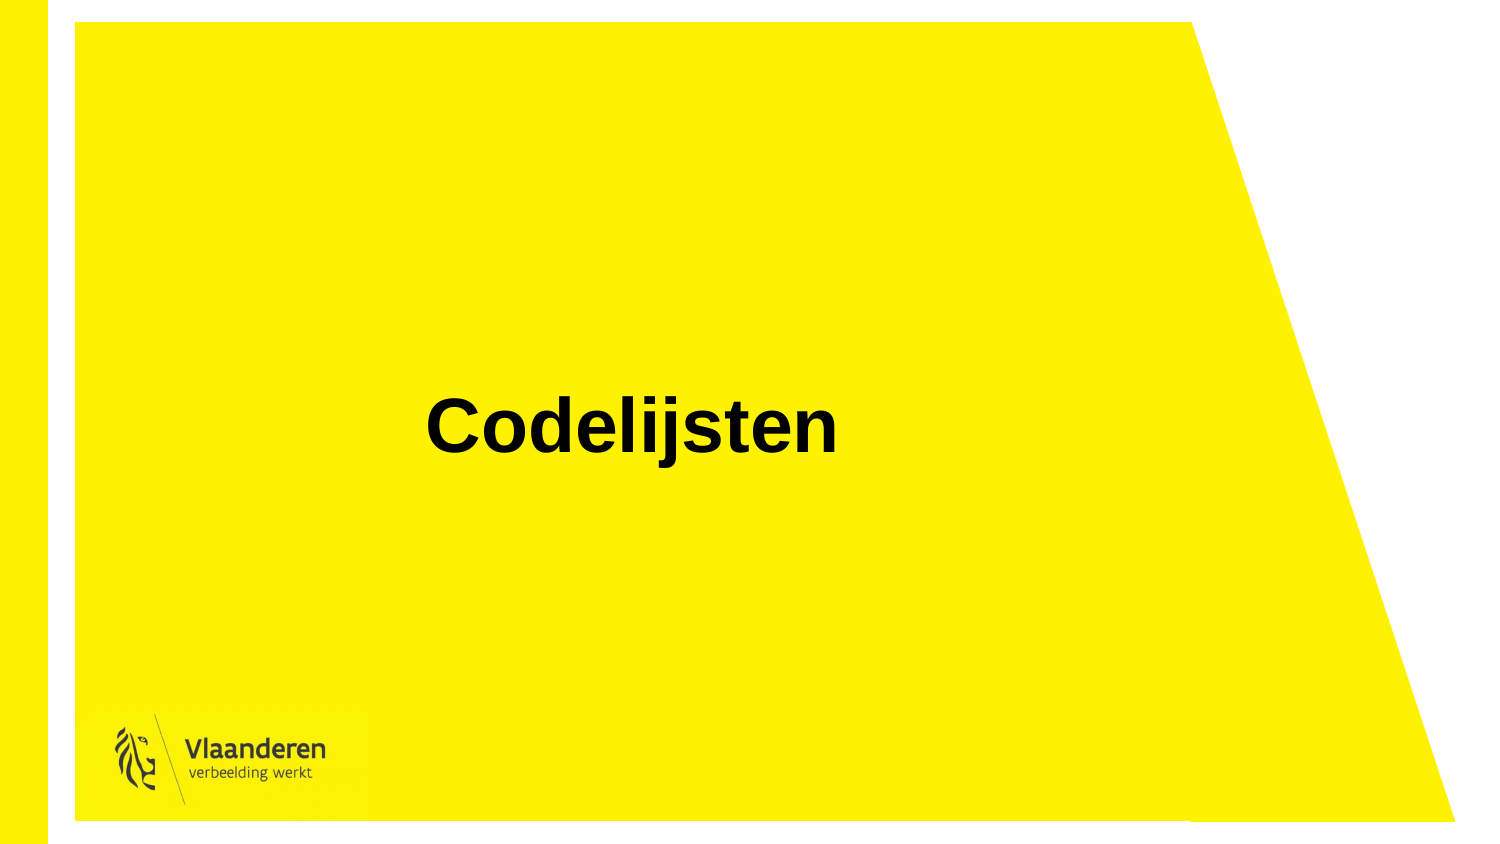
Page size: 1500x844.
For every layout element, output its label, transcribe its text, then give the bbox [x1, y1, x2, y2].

text_box Codelijsten [75, 0, 1191, 844]
text_box [1191, 22, 1455, 822]
picture [74, 710, 368, 821]
